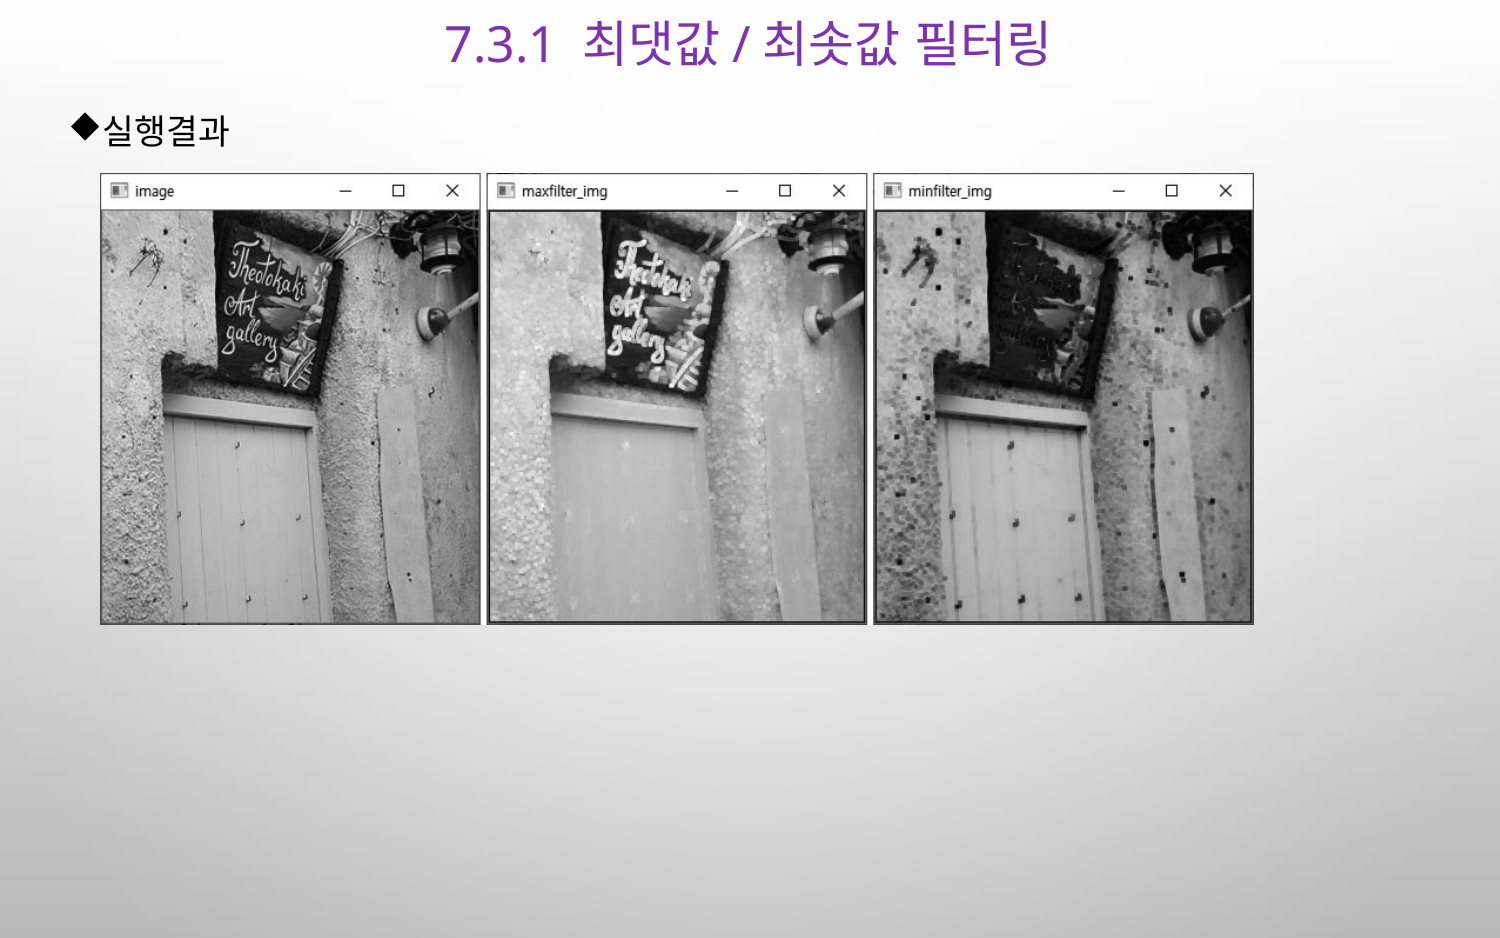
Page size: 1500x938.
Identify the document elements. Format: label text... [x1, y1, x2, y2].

list 실행결과 [53, 94, 1459, 918]
picture [0, 0, 1500, 938]
title 7.3.1 최댓값/최솟값 필터링 [53, 3, 1459, 89]
